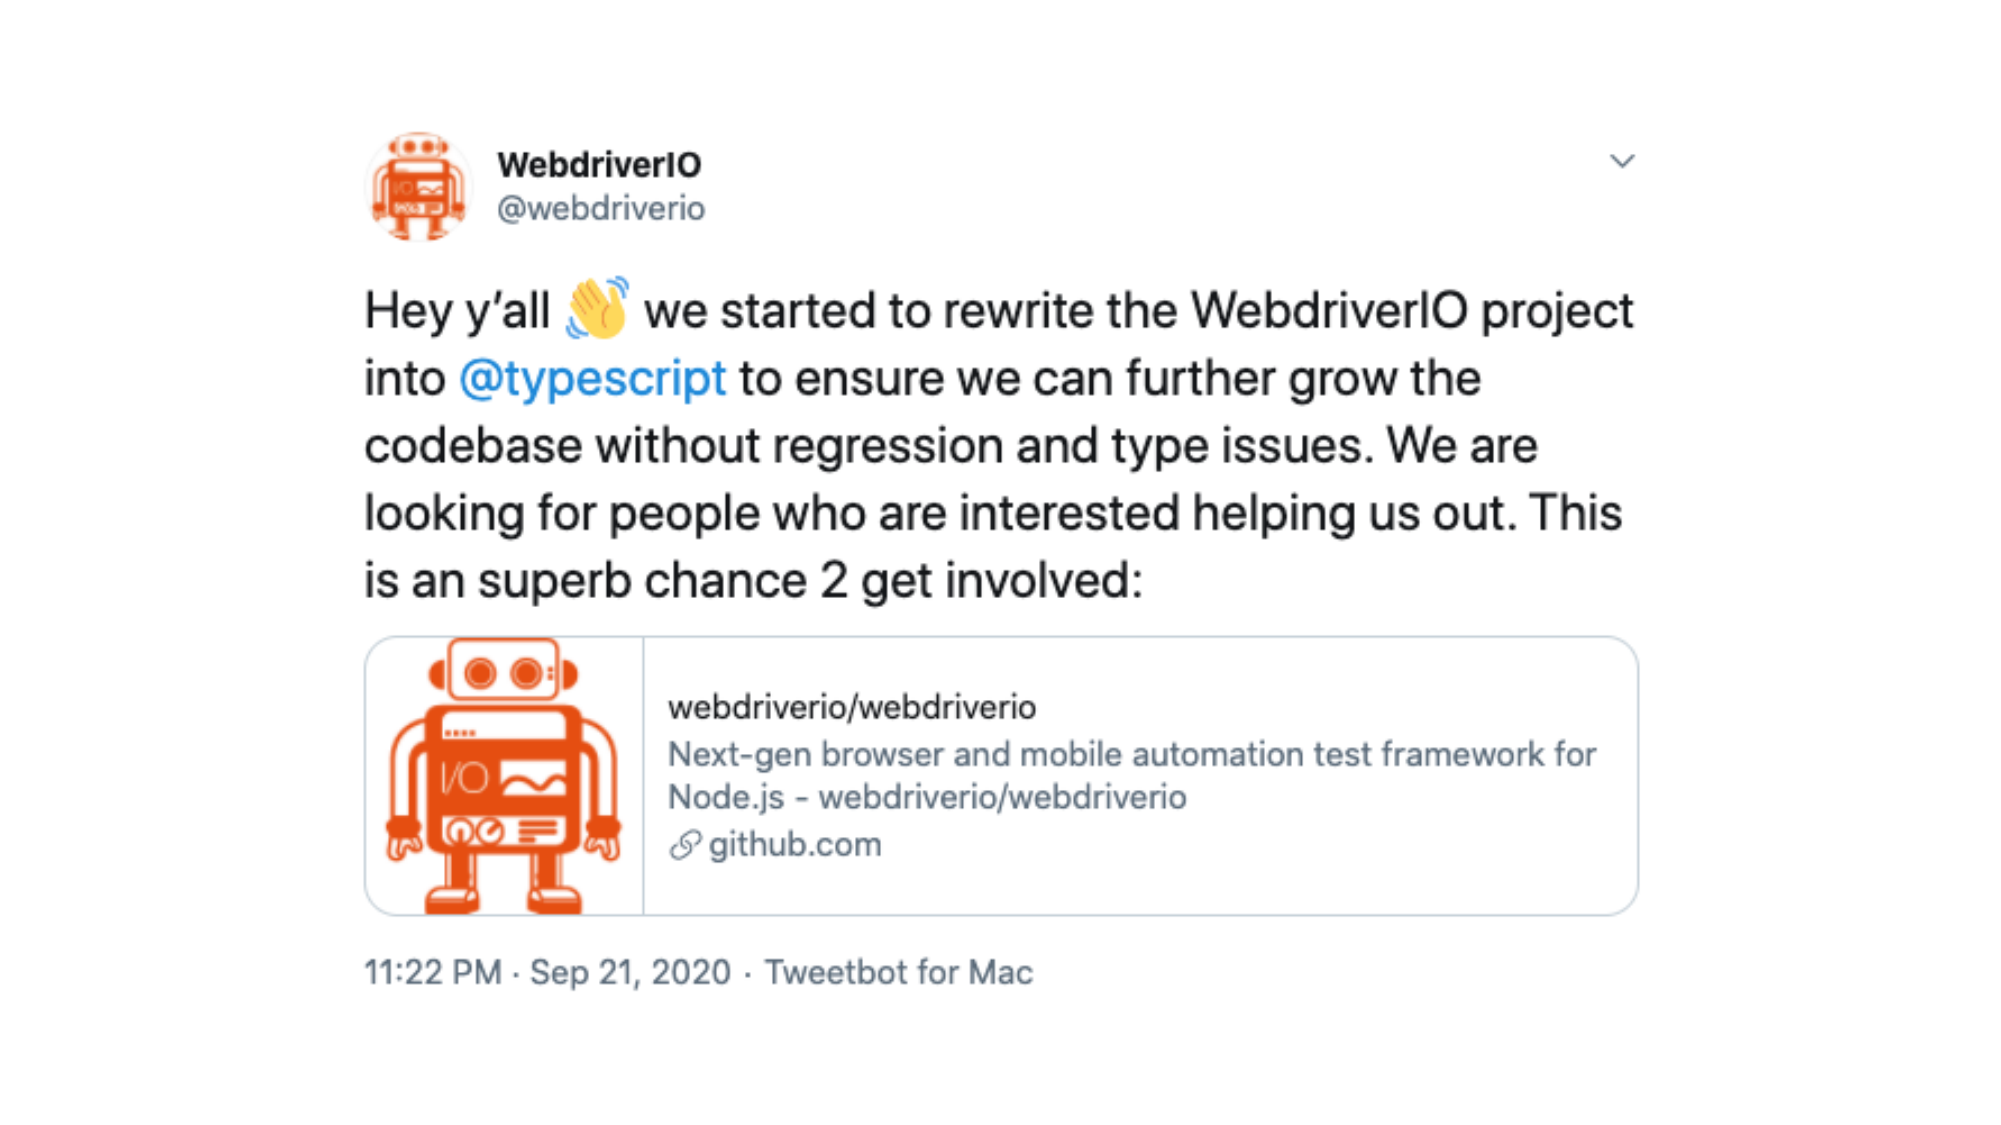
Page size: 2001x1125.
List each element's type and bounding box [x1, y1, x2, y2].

picture [342, 117, 1658, 1007]
